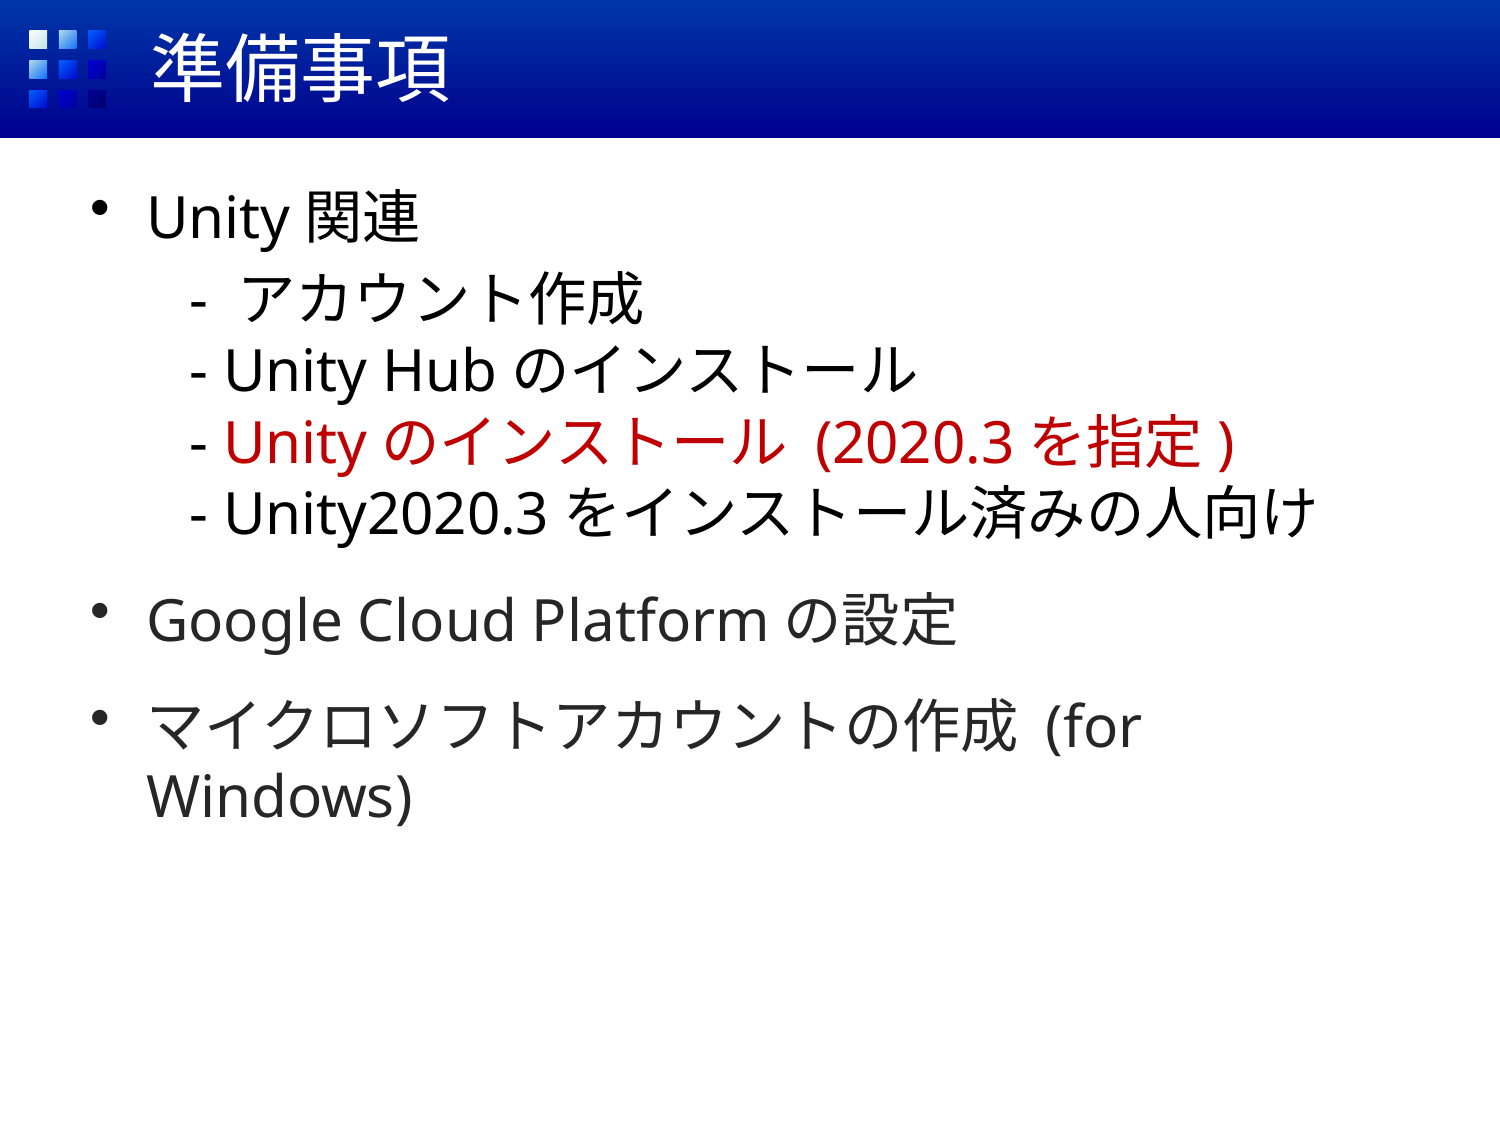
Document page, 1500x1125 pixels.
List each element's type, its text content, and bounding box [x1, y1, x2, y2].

list Unity関連 - アカウント作成 - Unity Hubのインストール - Unityのインストール (2020.3を指定) - Unity2020.3をインストール済みの人向け Google Cloud Platformの設定 マイクロソフトアカウントの作成 (for Windows) [75, 172, 1425, 1094]
title 準備事項 [135, 19, 1459, 114]
